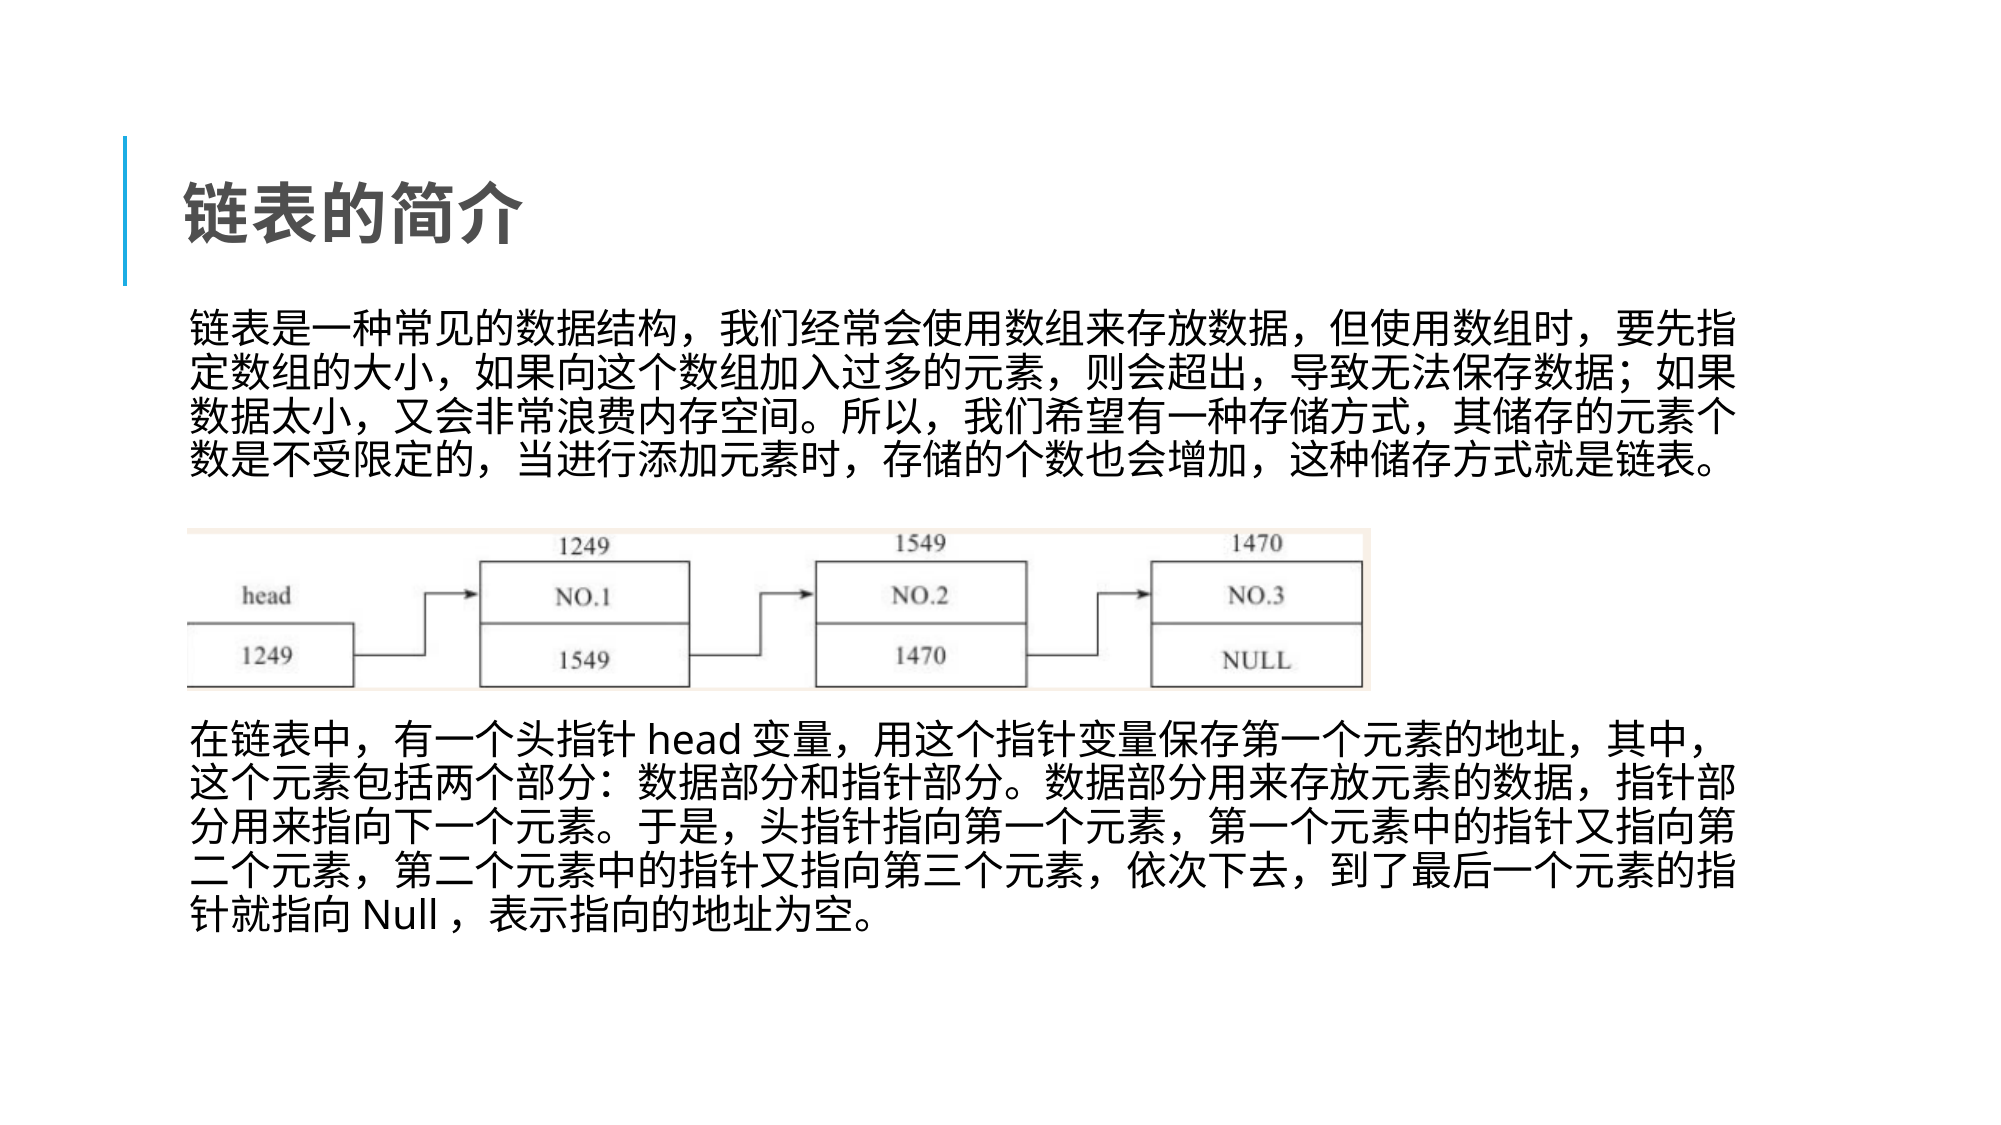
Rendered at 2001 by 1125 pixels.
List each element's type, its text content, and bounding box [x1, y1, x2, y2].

picture [186, 527, 1371, 691]
title 链表的简介 [168, 96, 1763, 300]
list 链表是一种常见的数据结构，我们经常会使用数组来存放数据，但使用数组时，要先指定数组的大小，如果向这个数组加入过多的元素，则会超出，导致无法保存数据；如果数据太小，又会非常浪费内存空间。所以，我们希望有一种存储方式，其储存的元素个数是不受限定的，当进行添加元素时，存储的个数也会增加，这种储存方式就是链表。 在链表中，有一个头指针head变量，用这个指针变量保存第一个元素的地址，其中，这个元素包括两个部分：数据部分和指针部分。数据部分用来存放元素的数据，指针部分用来指向下一个元素。于是，头指针指向第一个元素，第一个元素中的指针又指向第二个元素，第二个元素中的指针又指向第三个元素，依次下去，到了最后一个元素的指针就指向Null，表示指向的地址为空。 [168, 300, 1763, 961]
